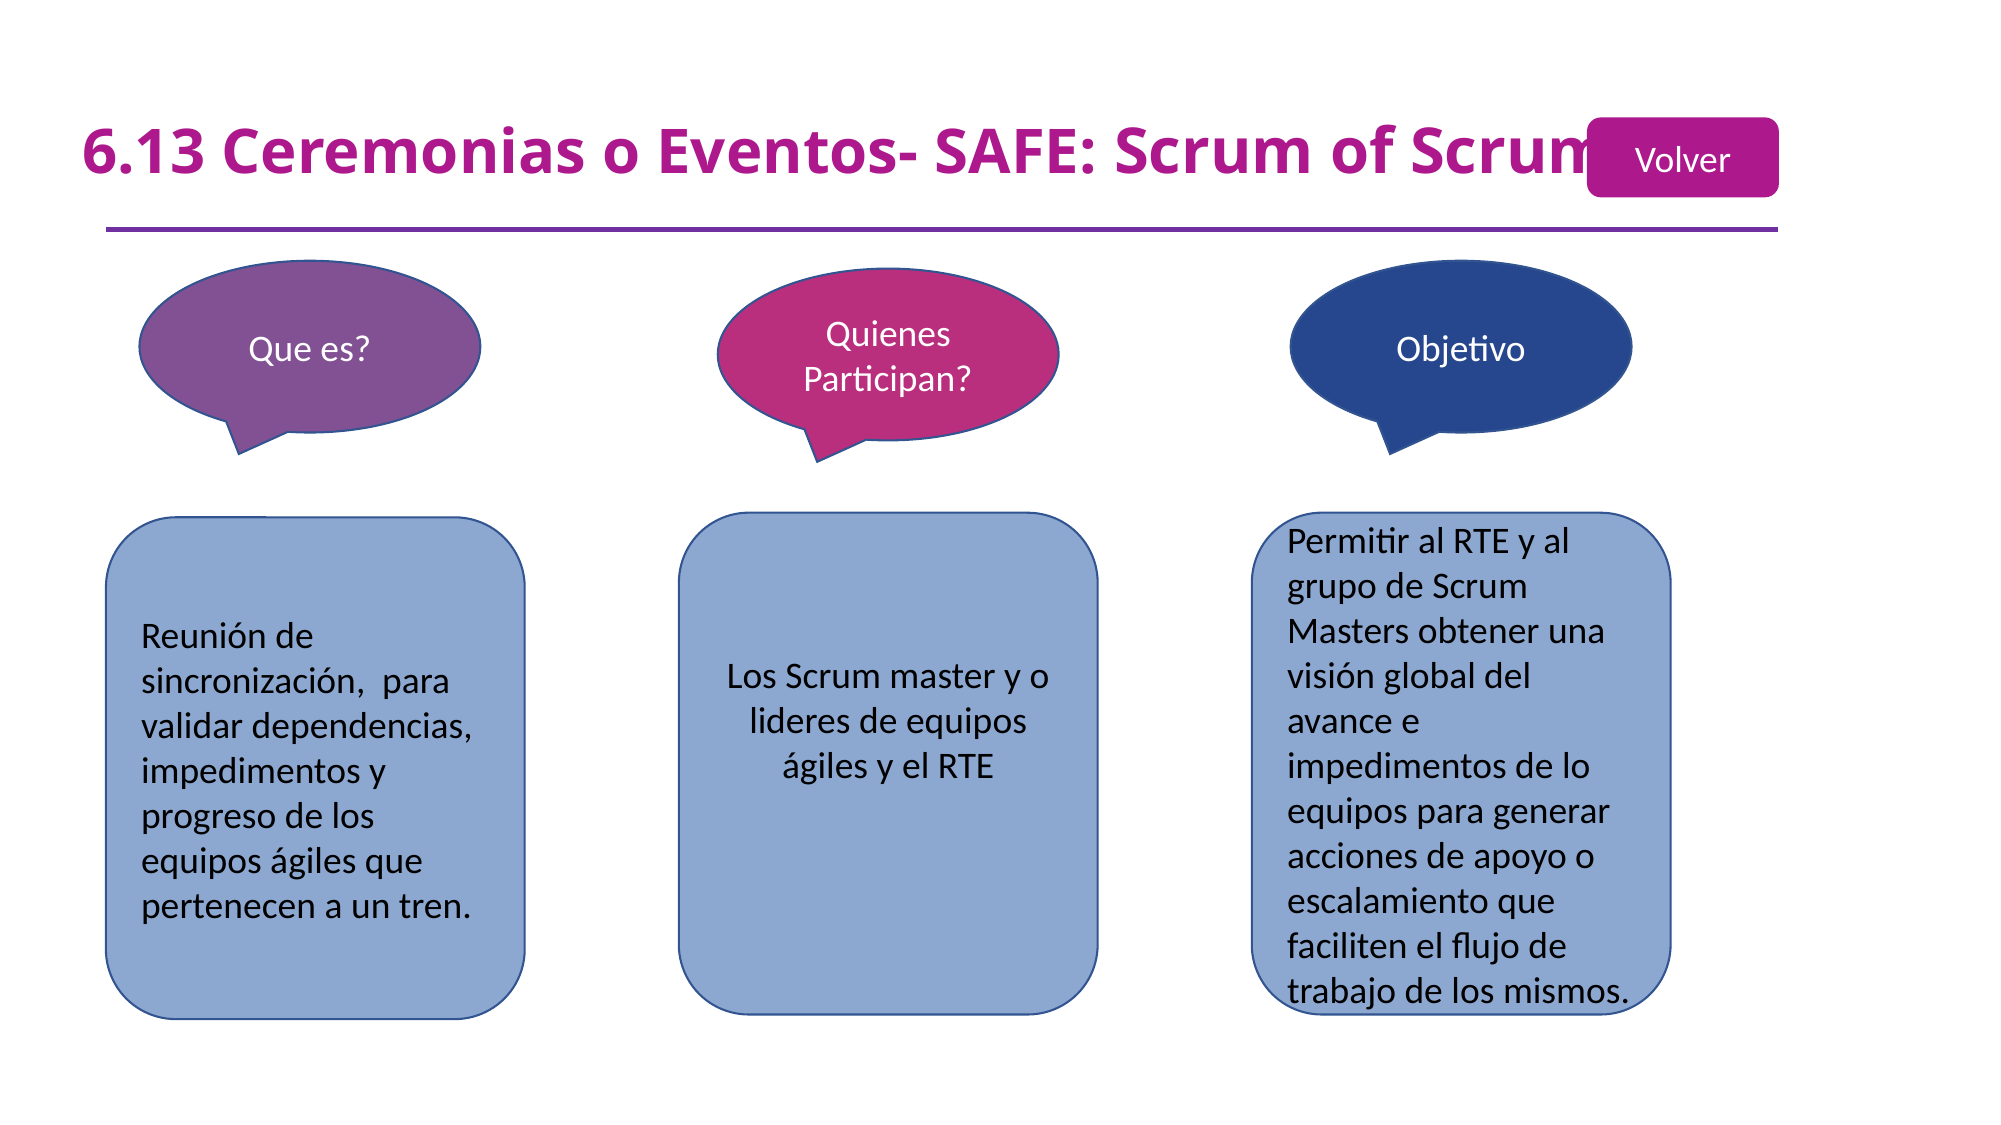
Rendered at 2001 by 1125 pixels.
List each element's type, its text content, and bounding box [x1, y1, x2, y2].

text_box Que es? [138, 259, 482, 456]
text_box Volver [1586, 117, 1779, 198]
text_box 6.13 Ceremonias o Eventos- SAFE: Scrum of Scrums. [67, 105, 1817, 198]
text_box Permitir al RTE y al grupo de Scrum Masters obtener una visión global del avance e impedimentos de lo equipos para generar acciones de apoyo o escalamiento que faciliten el flujo de trabajo de los mismos. [1250, 511, 1672, 1016]
text_box Quienes Participan? [716, 267, 1060, 464]
text_box Reunión de sincronización, para validar dependencias, impedimentos y progreso de los equipos ágiles que pertenecen a un tren. [104, 516, 526, 1021]
text_box Objetivo [1289, 259, 1633, 456]
text_box Los Scrum master y o lideres de equipos ágiles y el RTE [677, 511, 1099, 1016]
